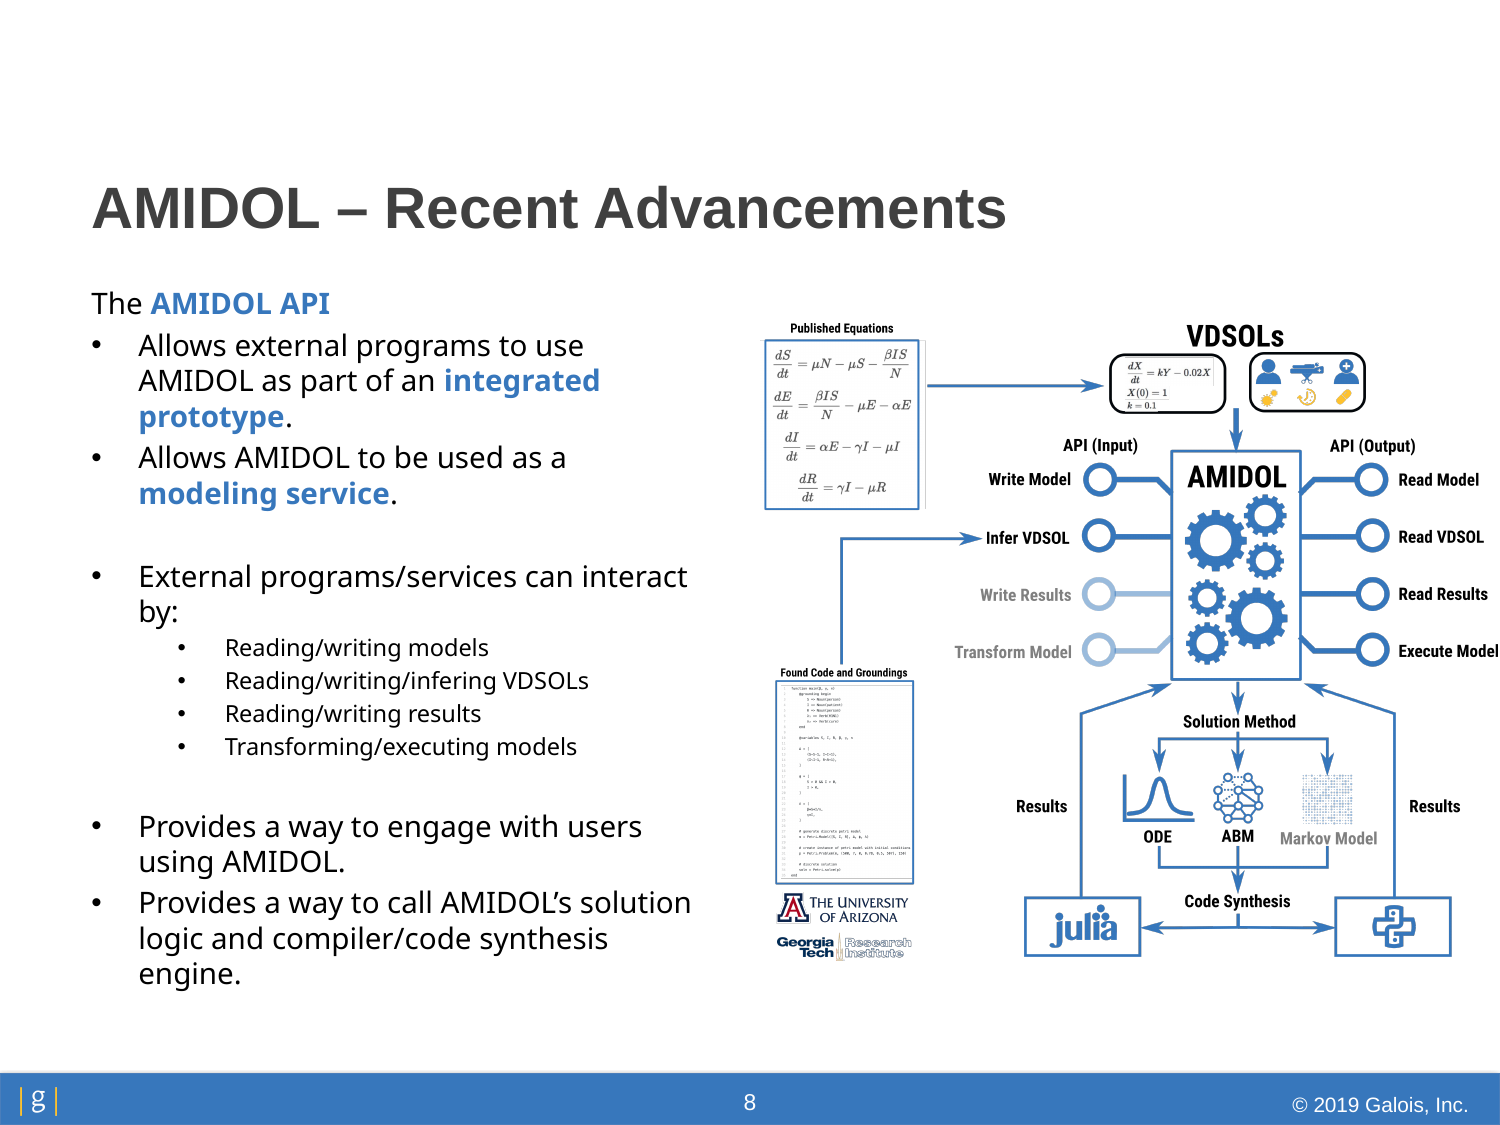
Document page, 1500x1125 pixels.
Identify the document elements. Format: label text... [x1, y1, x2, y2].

list The AMIDOL API Allows external programs to use AMIDOL as part of an integrated prototype. Allows AMIDOL to be used as a modeling service. External programs/services can interact by: Reading/writing models Reading/writing/infering VDSOLs Reading/writing results Transforming/executing models Provides a way to engage with users using AMIDOL. Provides a way to call AMIDOL’s solution logic and compiler/code synthesis engine. [76, 277, 713, 1007]
picture [20, 1087, 57, 1116]
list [759, 322, 1498, 962]
title AMIDOL – Recent Advancements [76, 172, 1422, 239]
